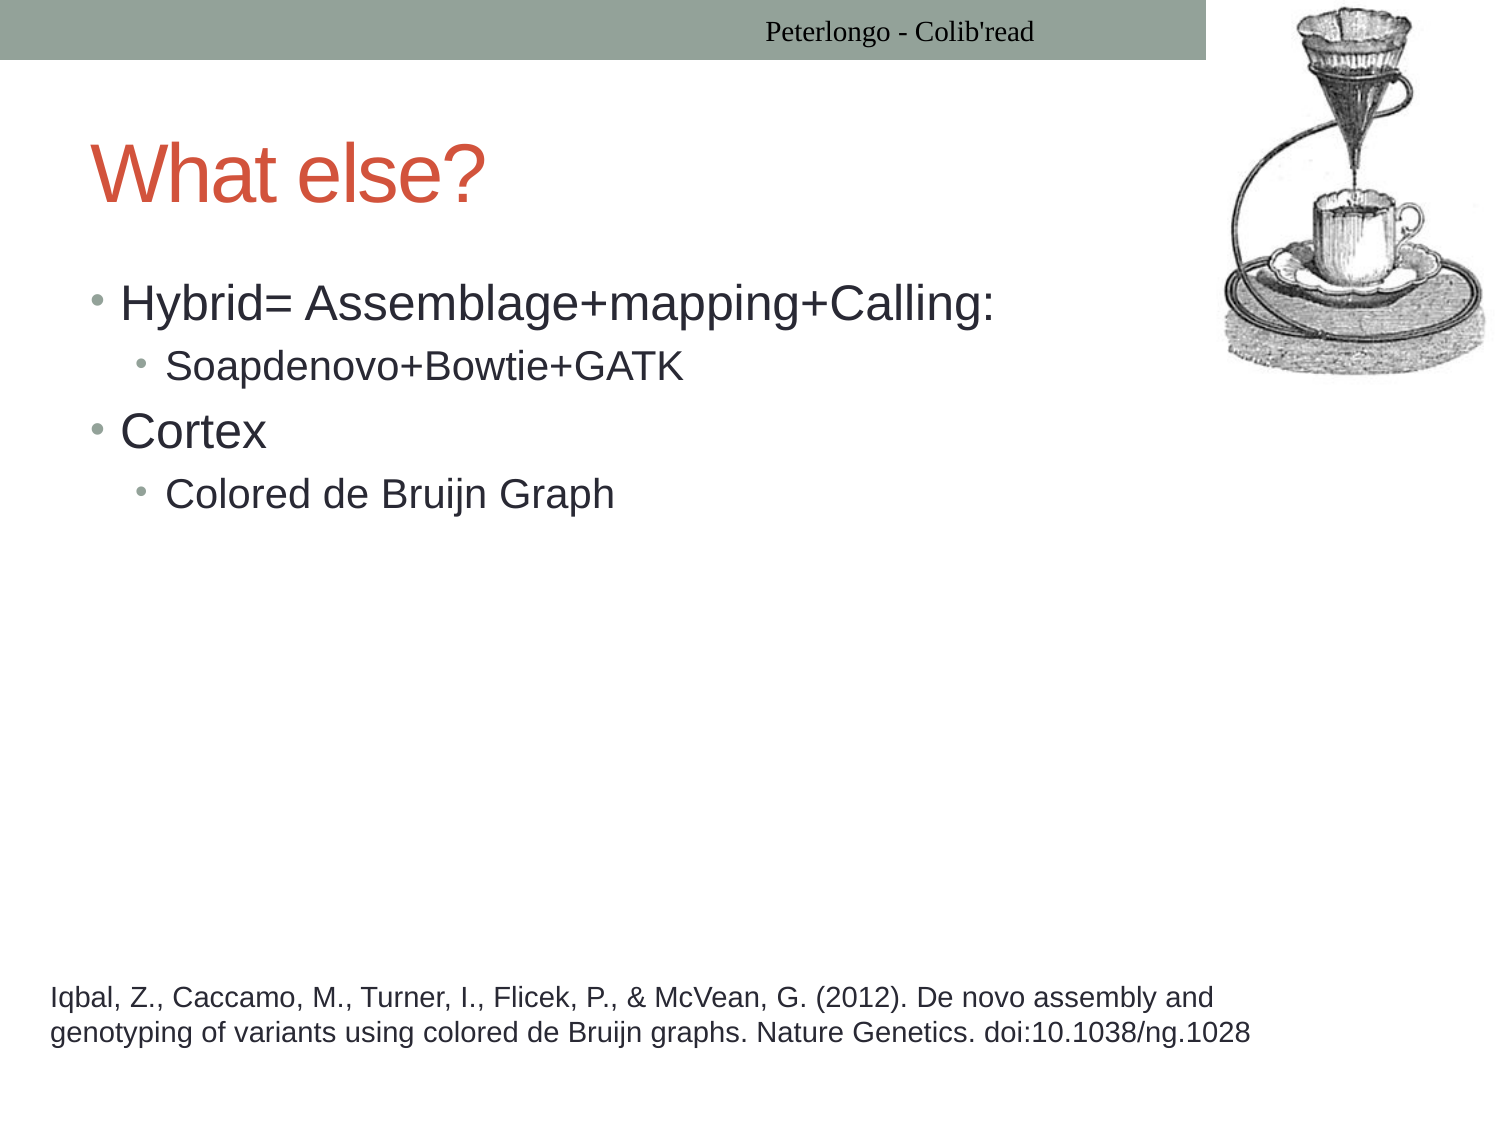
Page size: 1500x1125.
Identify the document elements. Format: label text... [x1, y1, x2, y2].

text_box Iqbal, Z., Caccamo, M., Turner, I., Flicek, P., & McVean, G. (2012). De novo assembly and genotyping of variants using colored de Bruijn graphs. Nature Genetics. doi:10.1038/ng.1028 [35, 970, 1342, 1056]
picture [1206, 0, 1500, 386]
list Hybrid= Assemblage+mapping+Calling: Soapdenovo+Bowtie+GATK Cortex Colored de Bruijn Graph [75, 262, 1425, 1063]
footer Peterlongo - Colib'read [562, 3, 1203, 57]
title What else? [75, 87, 1203, 250]
